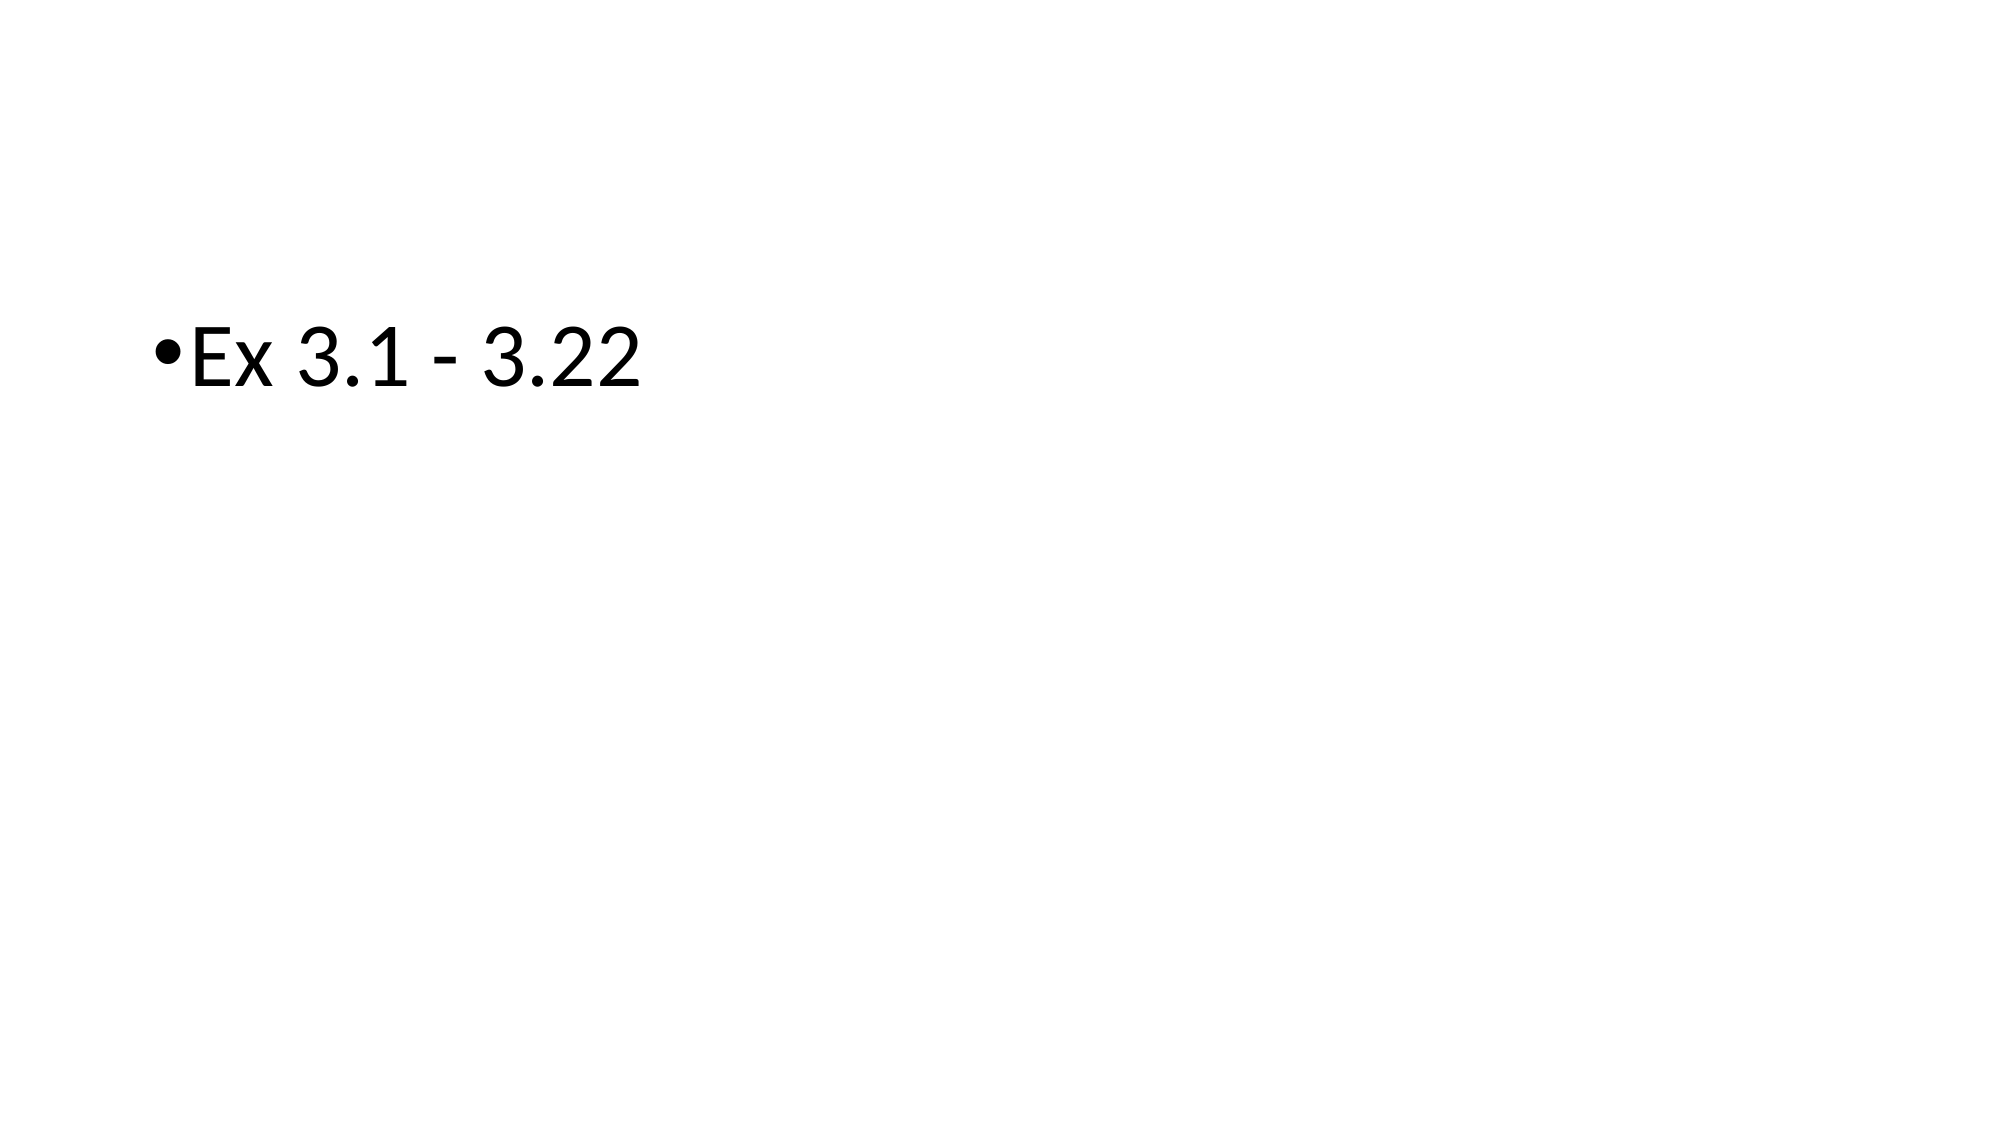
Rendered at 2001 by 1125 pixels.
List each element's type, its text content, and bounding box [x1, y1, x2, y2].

list Ex 3.1 - 3.22 [137, 299, 1863, 1014]
